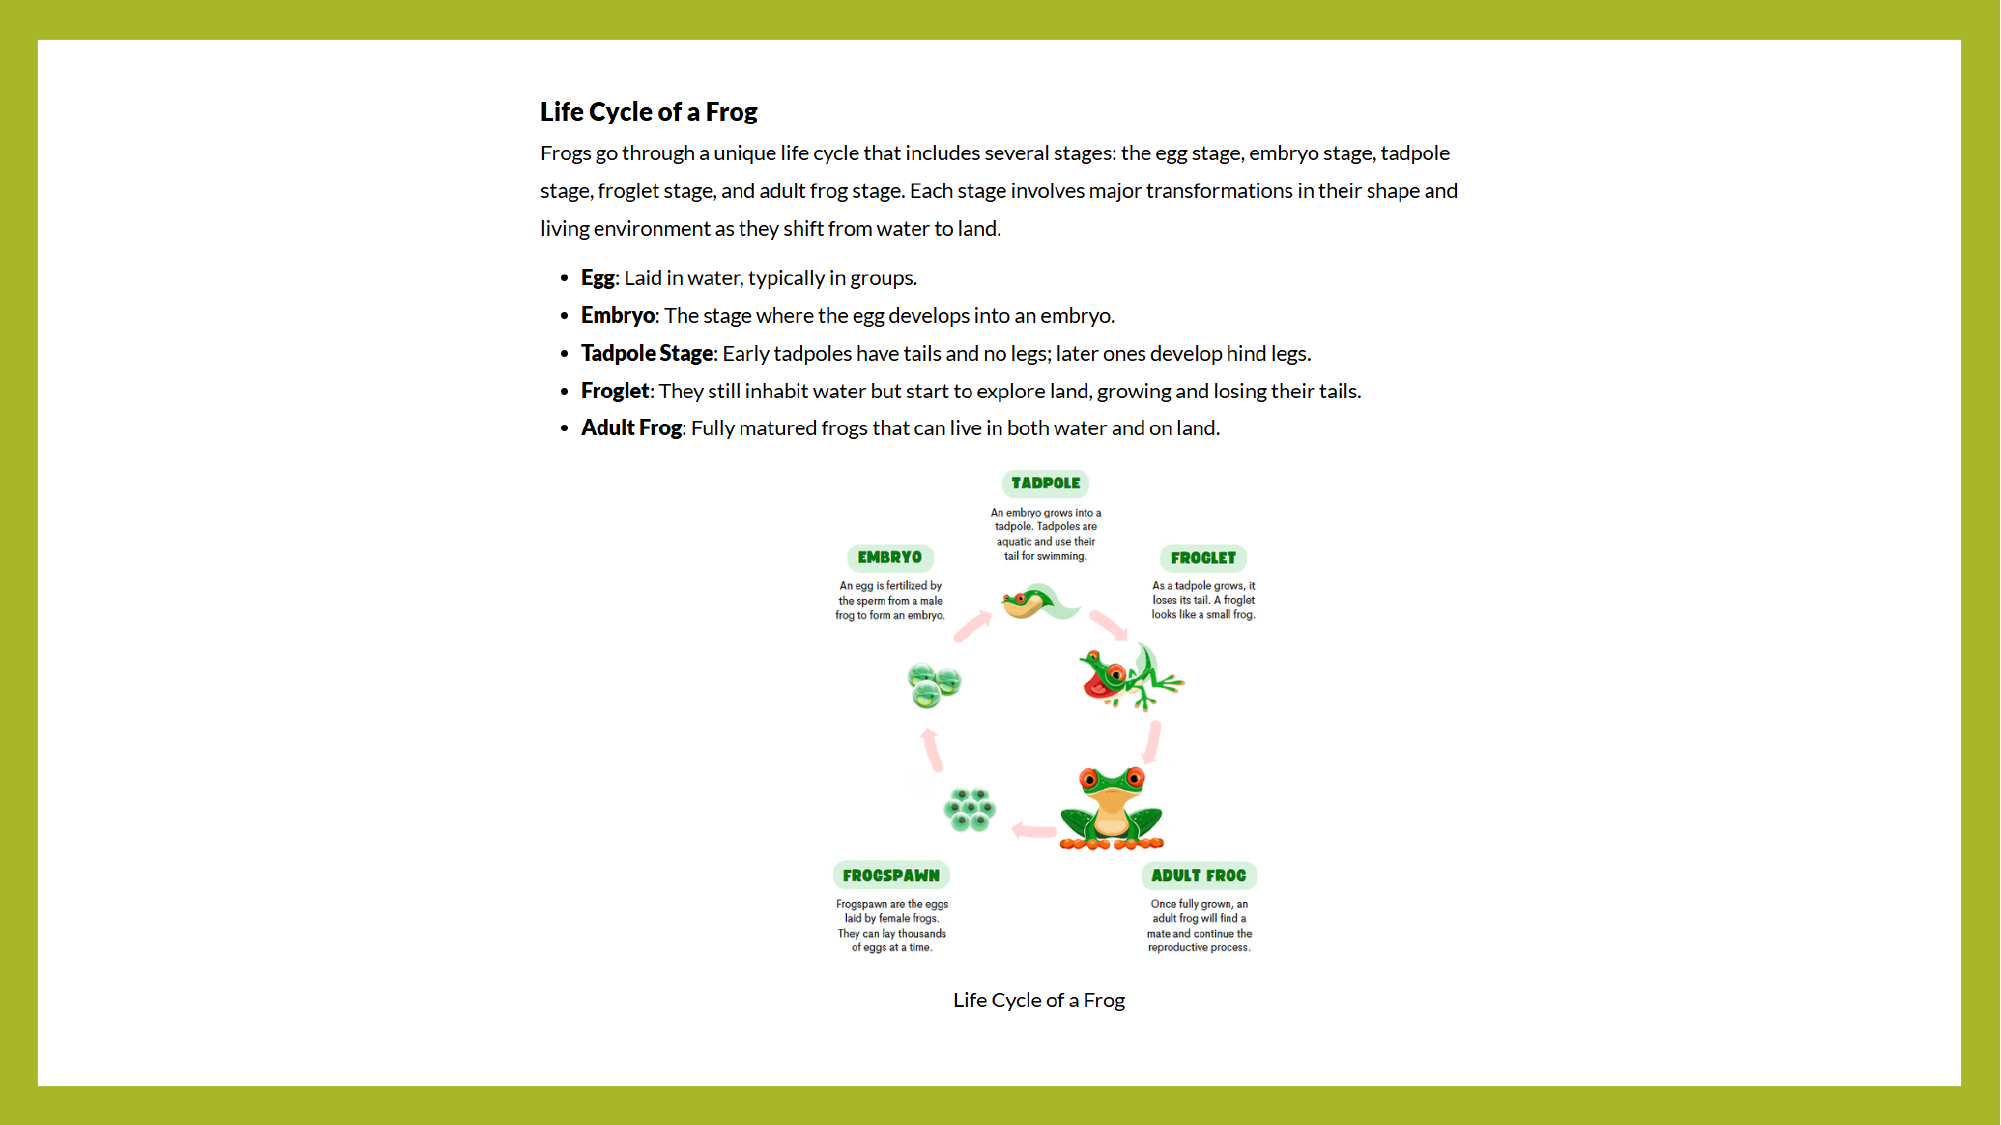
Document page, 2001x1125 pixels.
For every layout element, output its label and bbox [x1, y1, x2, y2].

picture [511, 92, 1488, 1034]
